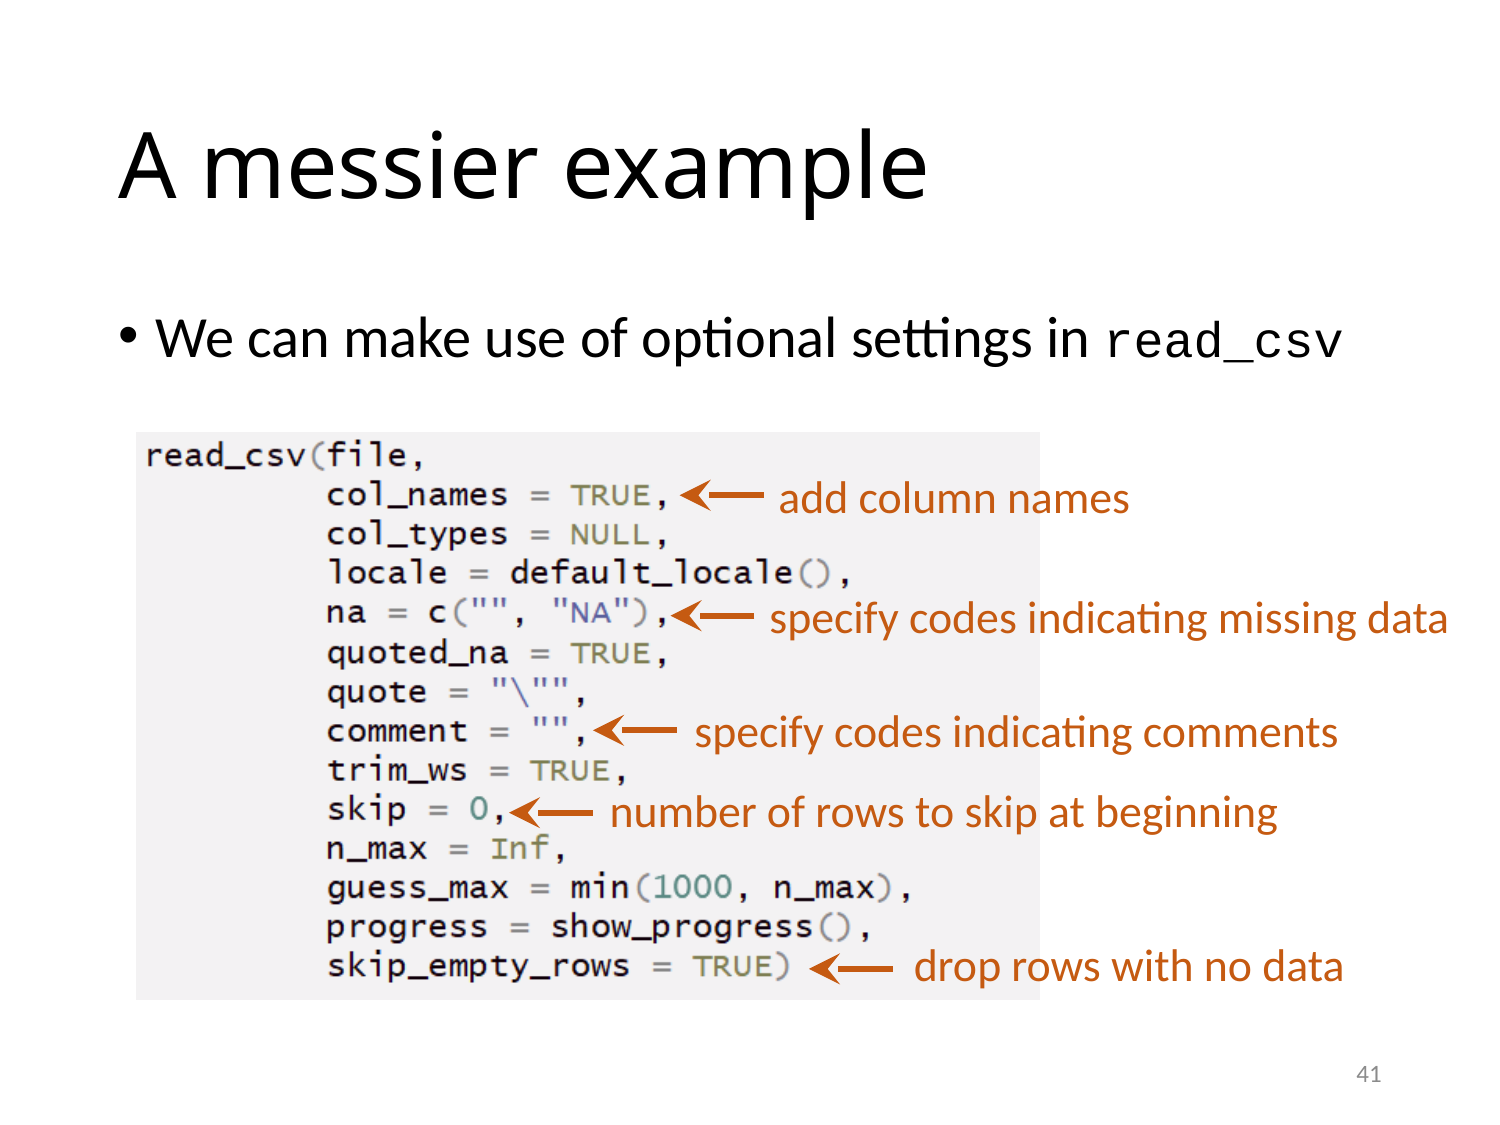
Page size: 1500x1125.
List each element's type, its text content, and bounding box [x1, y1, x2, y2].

slide_number 41 [1059, 1042, 1397, 1103]
list We can make use of optional settings in read_csv [103, 299, 1397, 1014]
text_box specify codes indicating missing data [1040, 579, 1497, 650]
text_box add column names [1040, 459, 1169, 530]
picture [136, 432, 1040, 1000]
text_box drop rows with no data [1040, 927, 1397, 998]
text_box number of rows to skip at beginning [1040, 774, 1314, 845]
text_box specify codes indicating comments [1040, 693, 1364, 764]
title A messier example [103, 59, 1397, 278]
